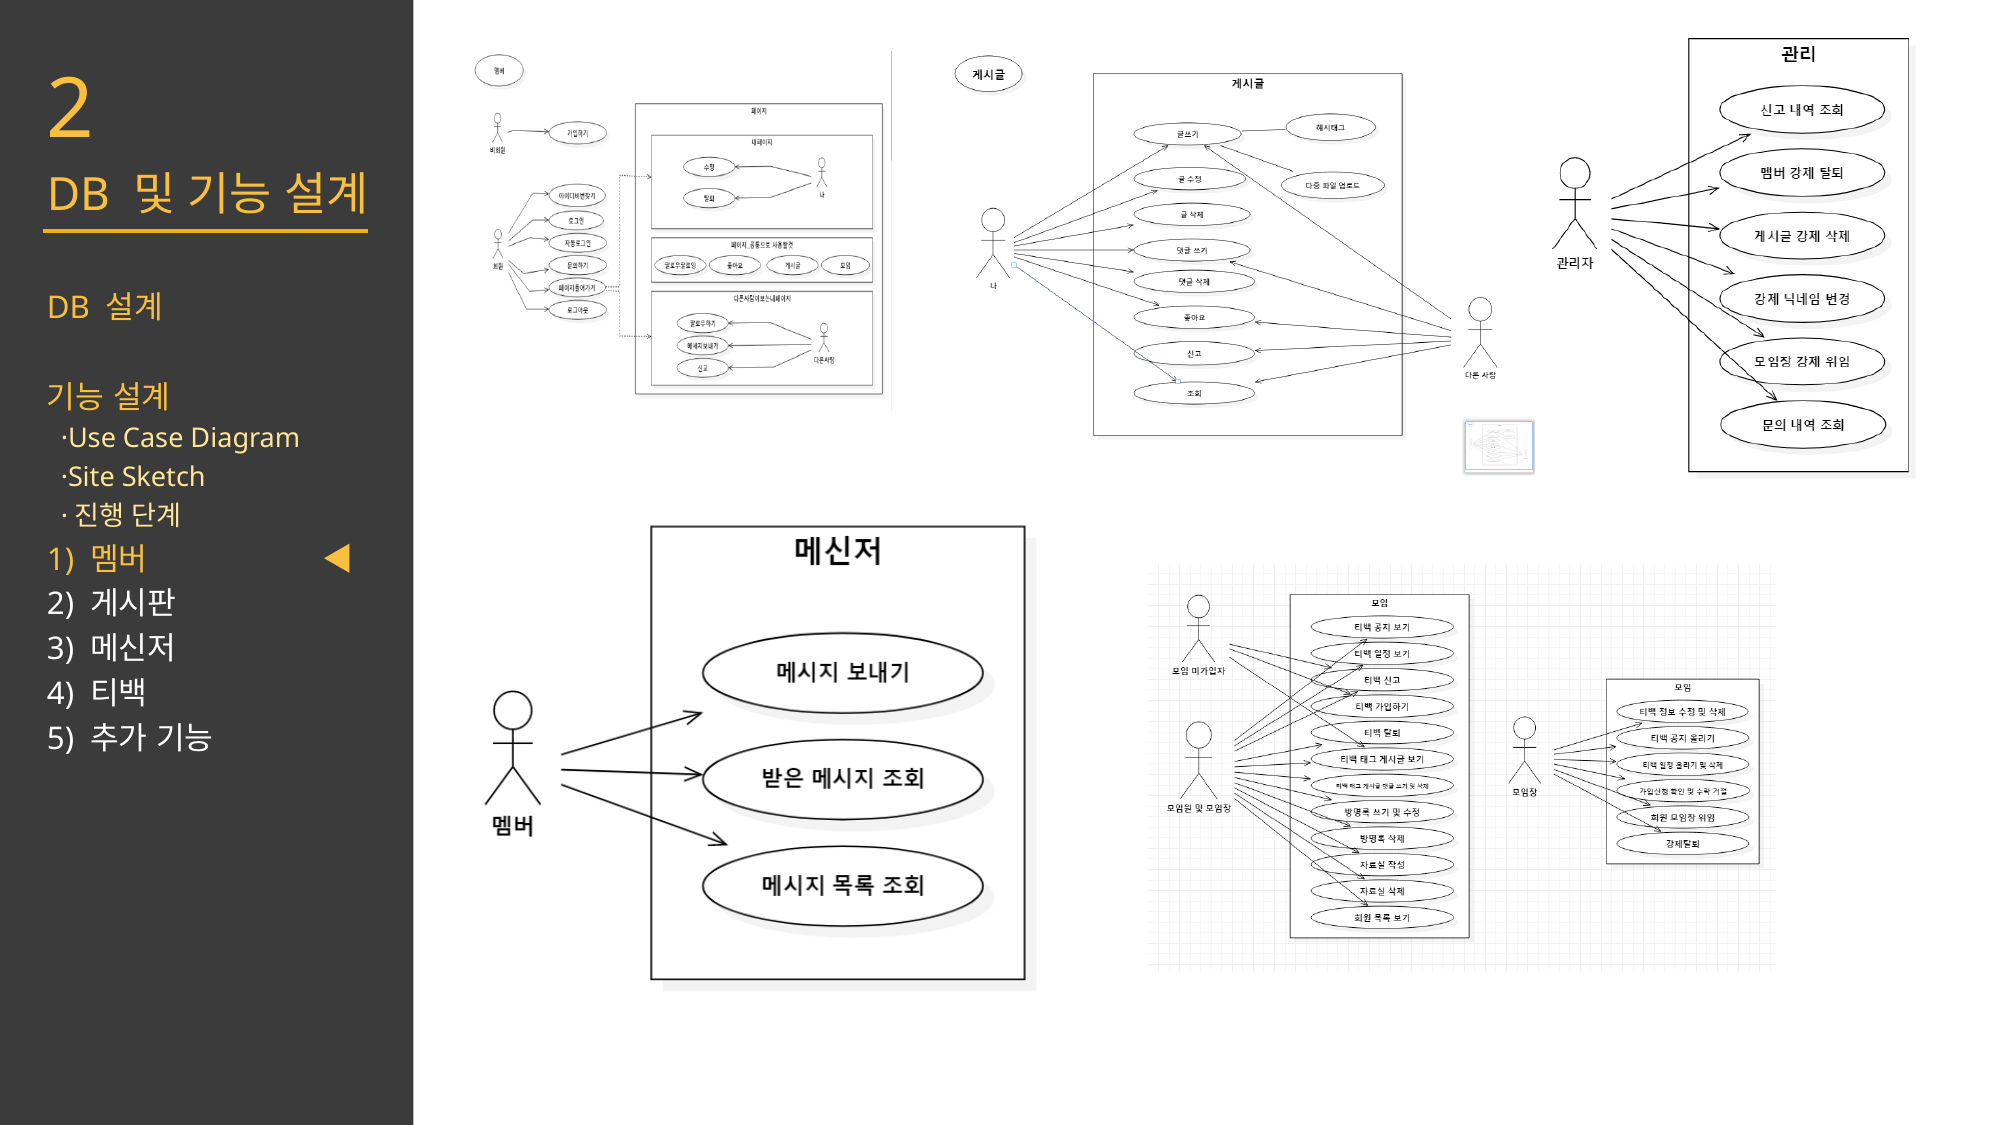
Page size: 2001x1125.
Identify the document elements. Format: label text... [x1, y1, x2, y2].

picture [466, 51, 892, 411]
text_box [0, 0, 414, 1125]
text_box 2 DB 및 기능 설계 DB 설계 기능 설계 ·Use Case Diagram ·Site Sketch ·진행 단계 1) 멤버 ◀ 2) 게시판 3) 메신저 4) 티백 5) 추가 기능 [32, 26, 384, 763]
picture [1148, 564, 1777, 972]
picture [466, 511, 1038, 1001]
picture [942, 26, 1925, 486]
